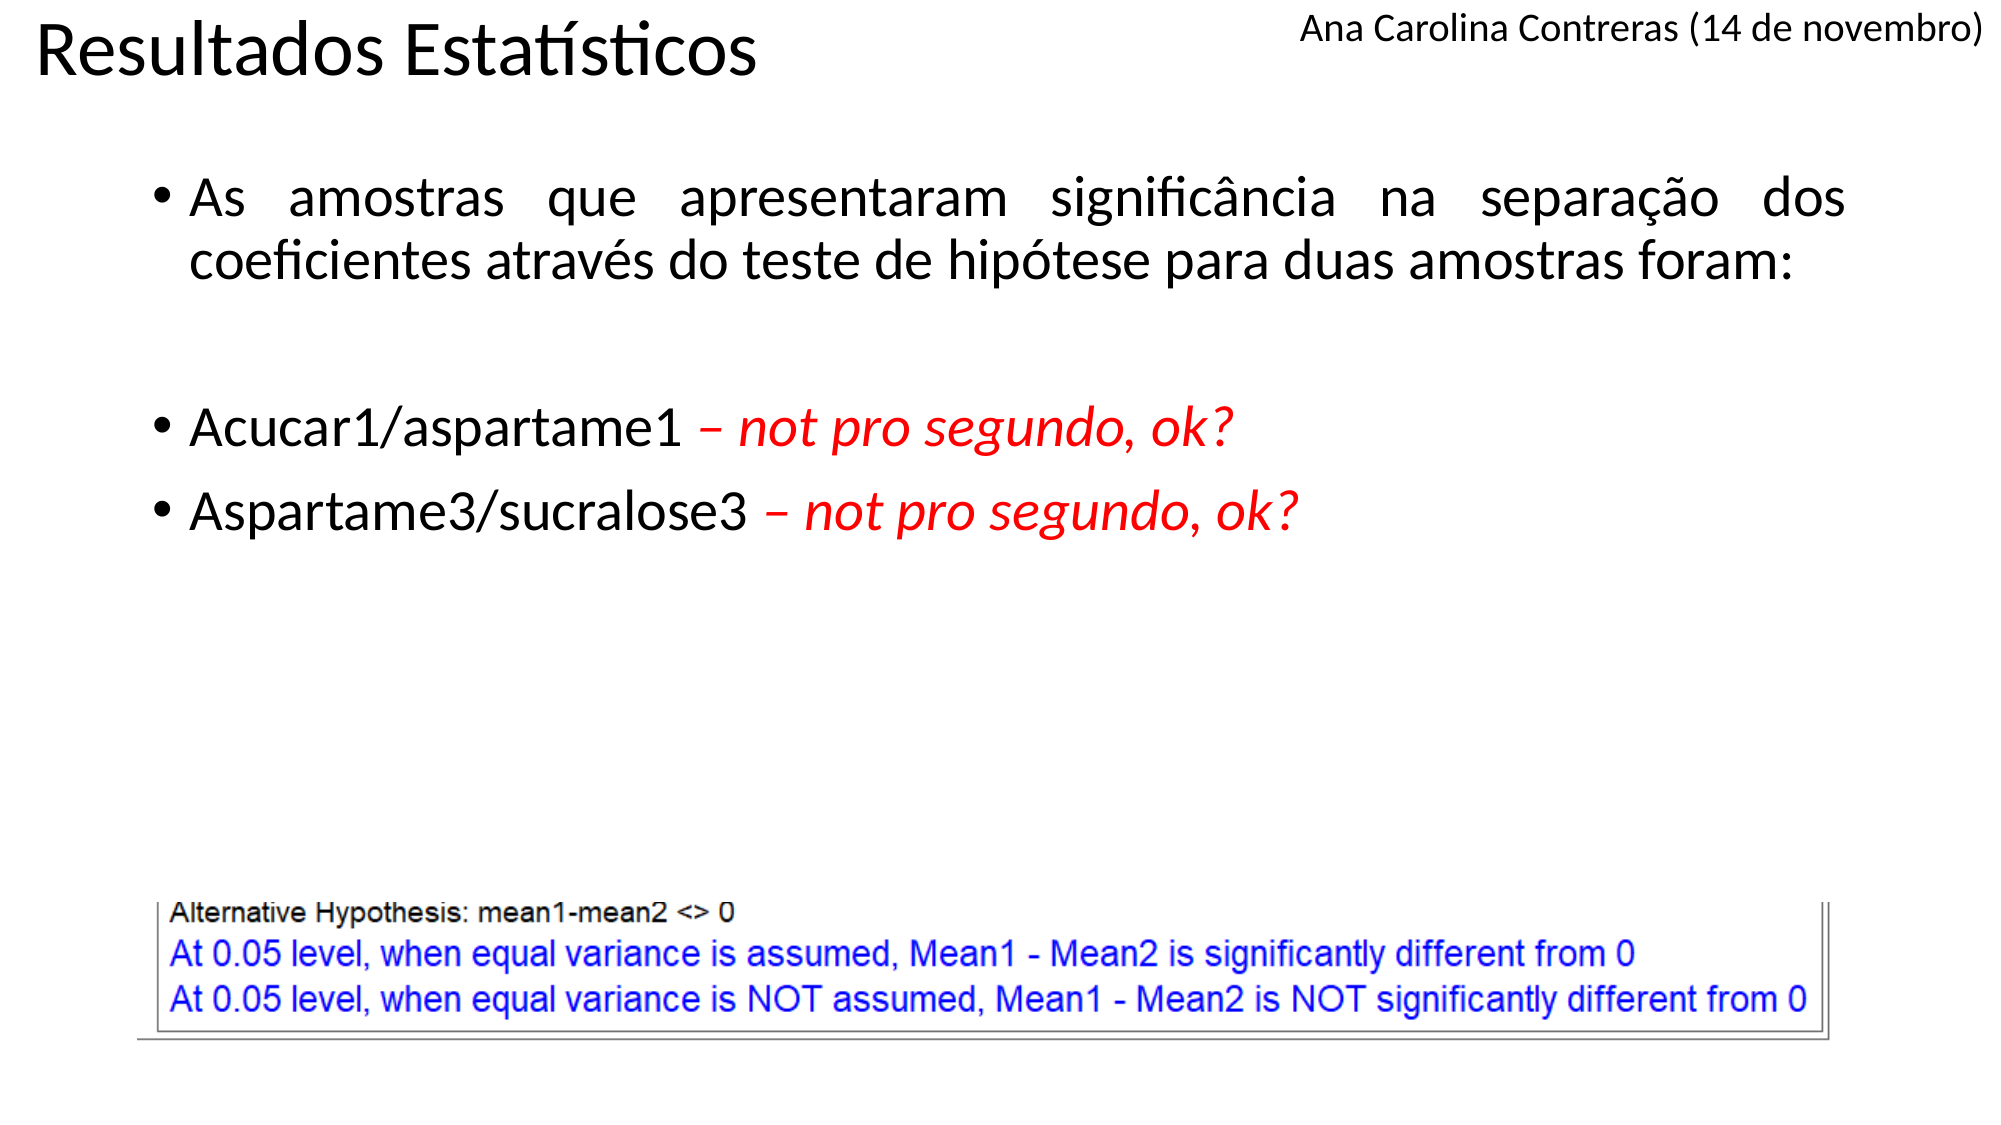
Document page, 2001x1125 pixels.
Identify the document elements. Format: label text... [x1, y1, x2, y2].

picture [137, 901, 1876, 1045]
list As amostras que apresentaram significância na separação dos coeficientes através do teste de hipótese para duas amostras foram: Acucar1/aspartame1 – not pro segundo, ok? Aspartame3/sucralose3 – not pro segundo, ok? [137, 158, 1863, 901]
title Resultados Estatísticos [20, 0, 1746, 101]
text_box Ana Carolina Contreras (14 de novembro) [83, 0, 2000, 59]
